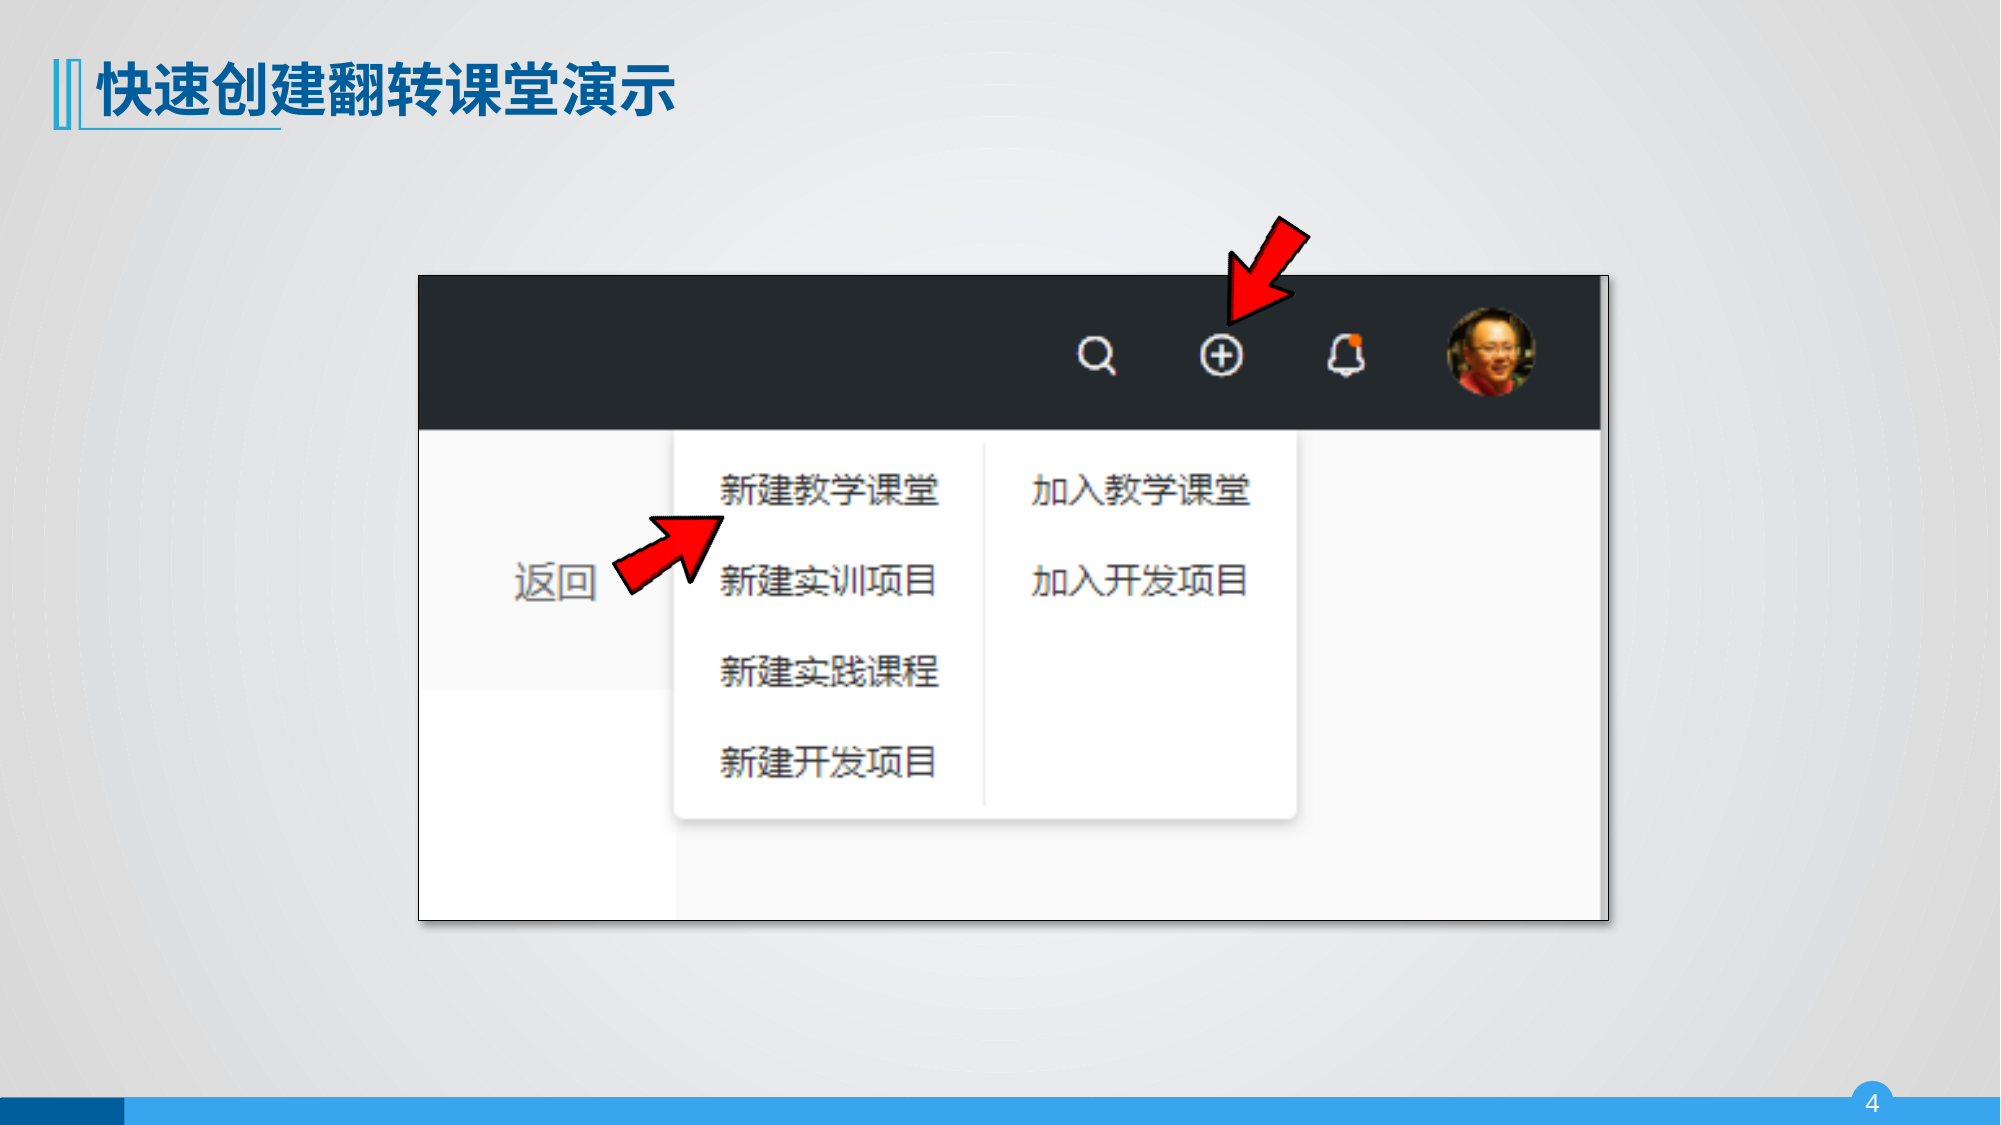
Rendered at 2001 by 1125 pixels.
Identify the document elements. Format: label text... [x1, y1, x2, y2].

picture [1200, 204, 1326, 315]
picture [612, 508, 734, 588]
title 快速创建翻转课堂演示 [80, 42, 1805, 144]
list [418, 275, 1609, 921]
